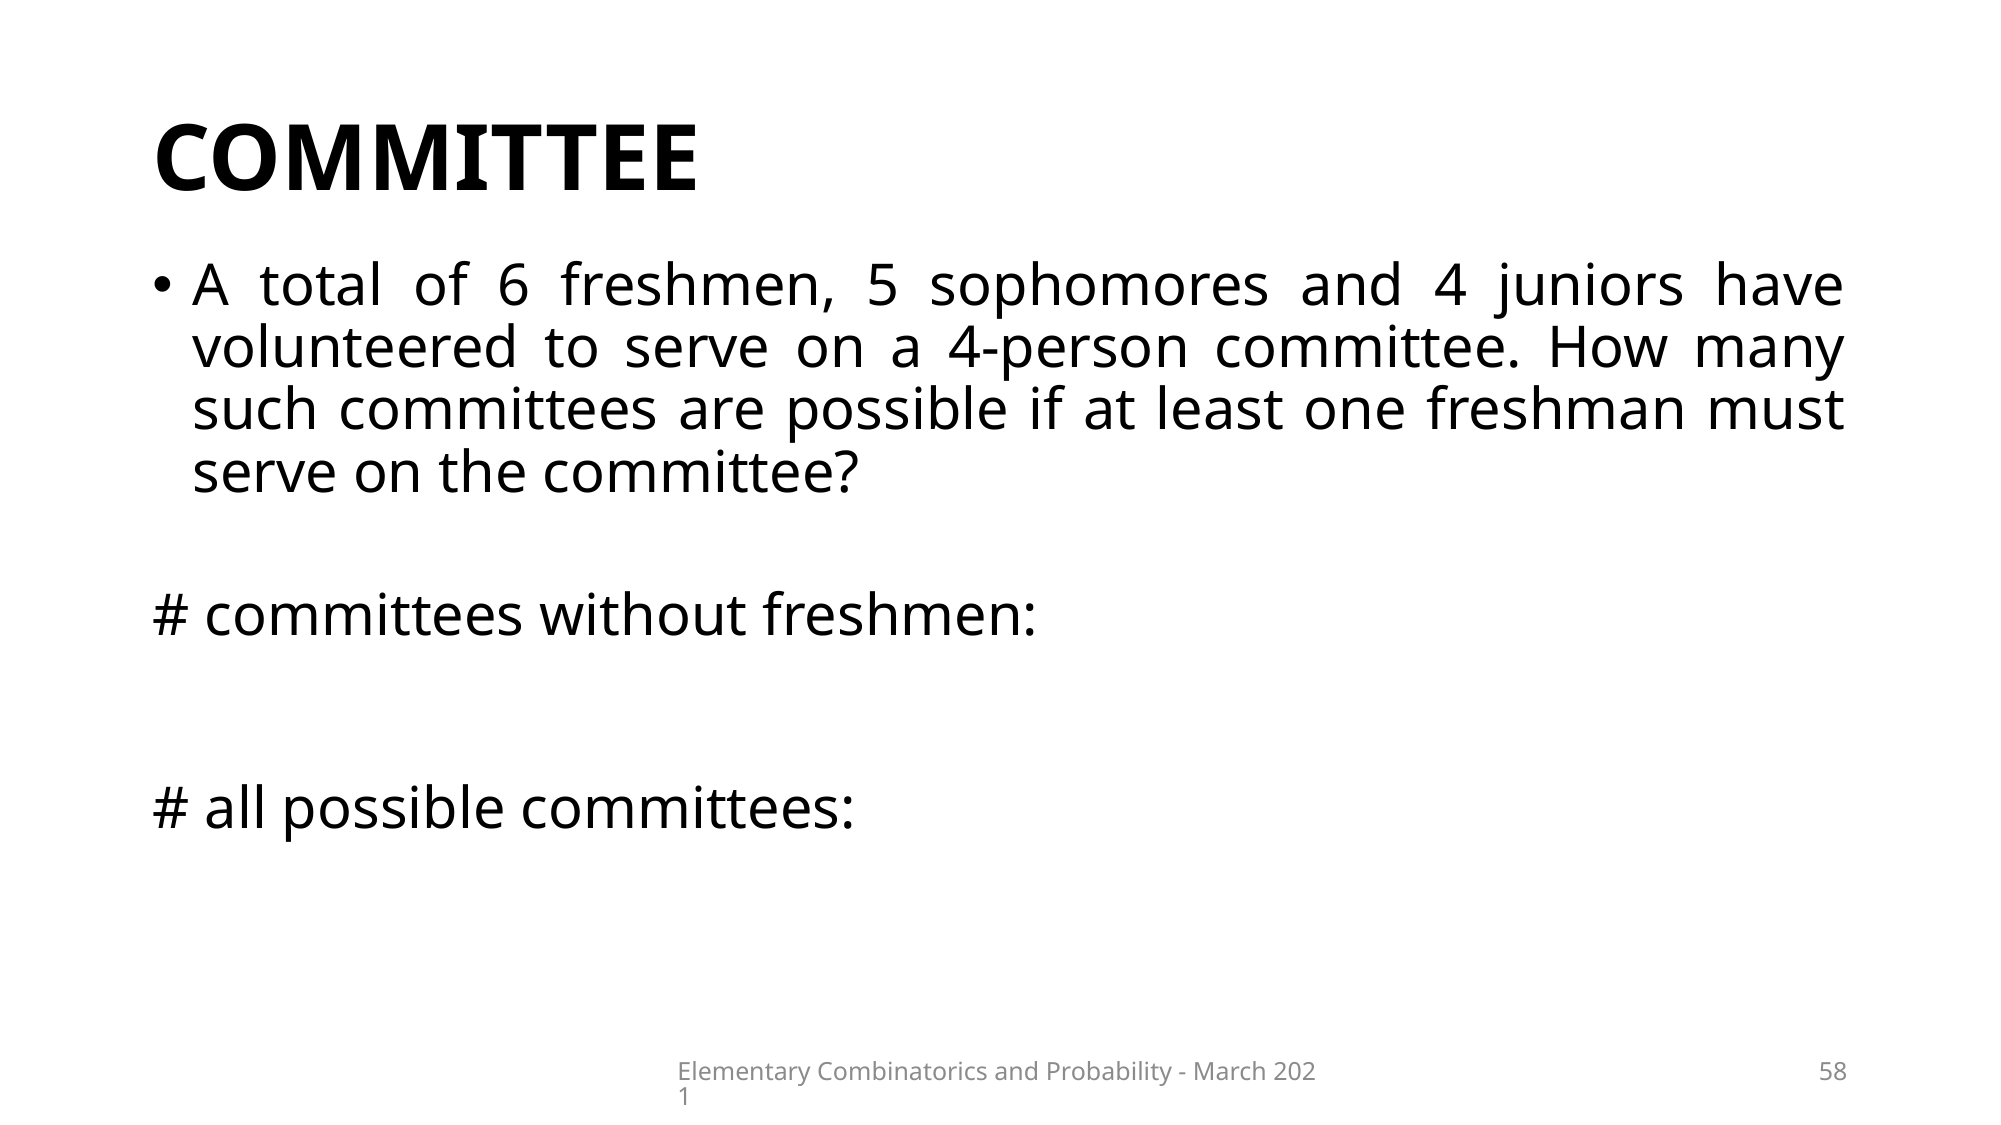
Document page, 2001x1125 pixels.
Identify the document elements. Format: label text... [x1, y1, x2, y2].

title Committee [137, 52, 1863, 270]
slide_number 58 [1412, 1042, 1863, 1103]
footer Elementary Combinatorics and Probability - March 2021 [662, 1042, 1338, 1103]
